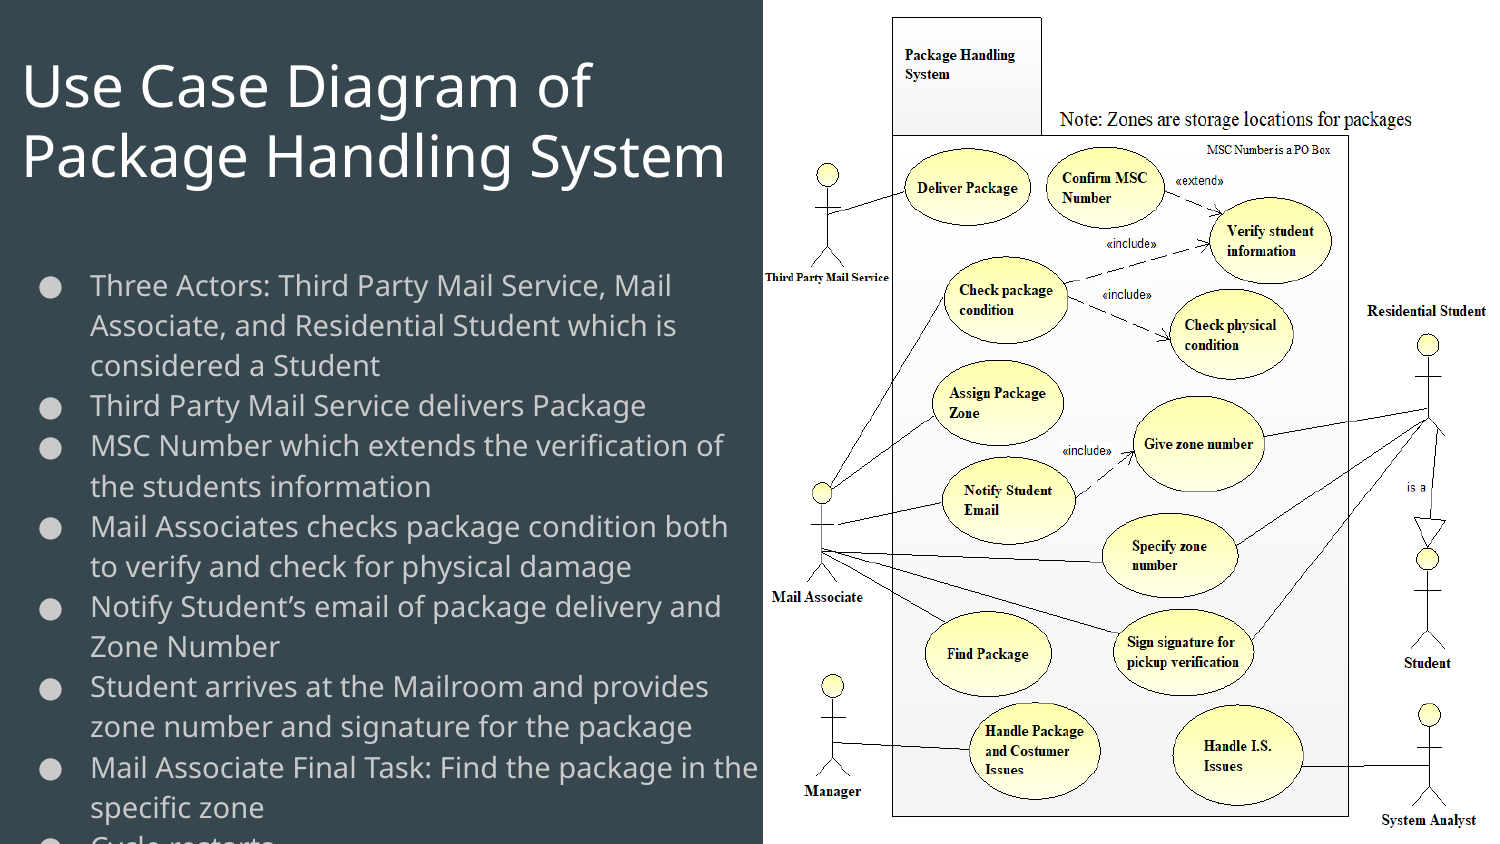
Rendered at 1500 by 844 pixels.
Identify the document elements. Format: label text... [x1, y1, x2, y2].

list Three Actors: Third Party Mail Service, Mail Associate, and Residential Student which is considered a Student Third Party Mail Service delivers Package MSC Number which extends the verification of the students information Mail Associates checks package condition both to verify and check for physical damage Notify Student’s email of package delivery and Zone Number Student arrives at the Mailroom and provides zone number and signature for the package Mail Associate Final Task: Find the package in the specific zone Cycle restarts [0, 246, 758, 833]
picture [763, 0, 1500, 844]
title Use Case Diagram of Package Handling System [6, 34, 758, 220]
